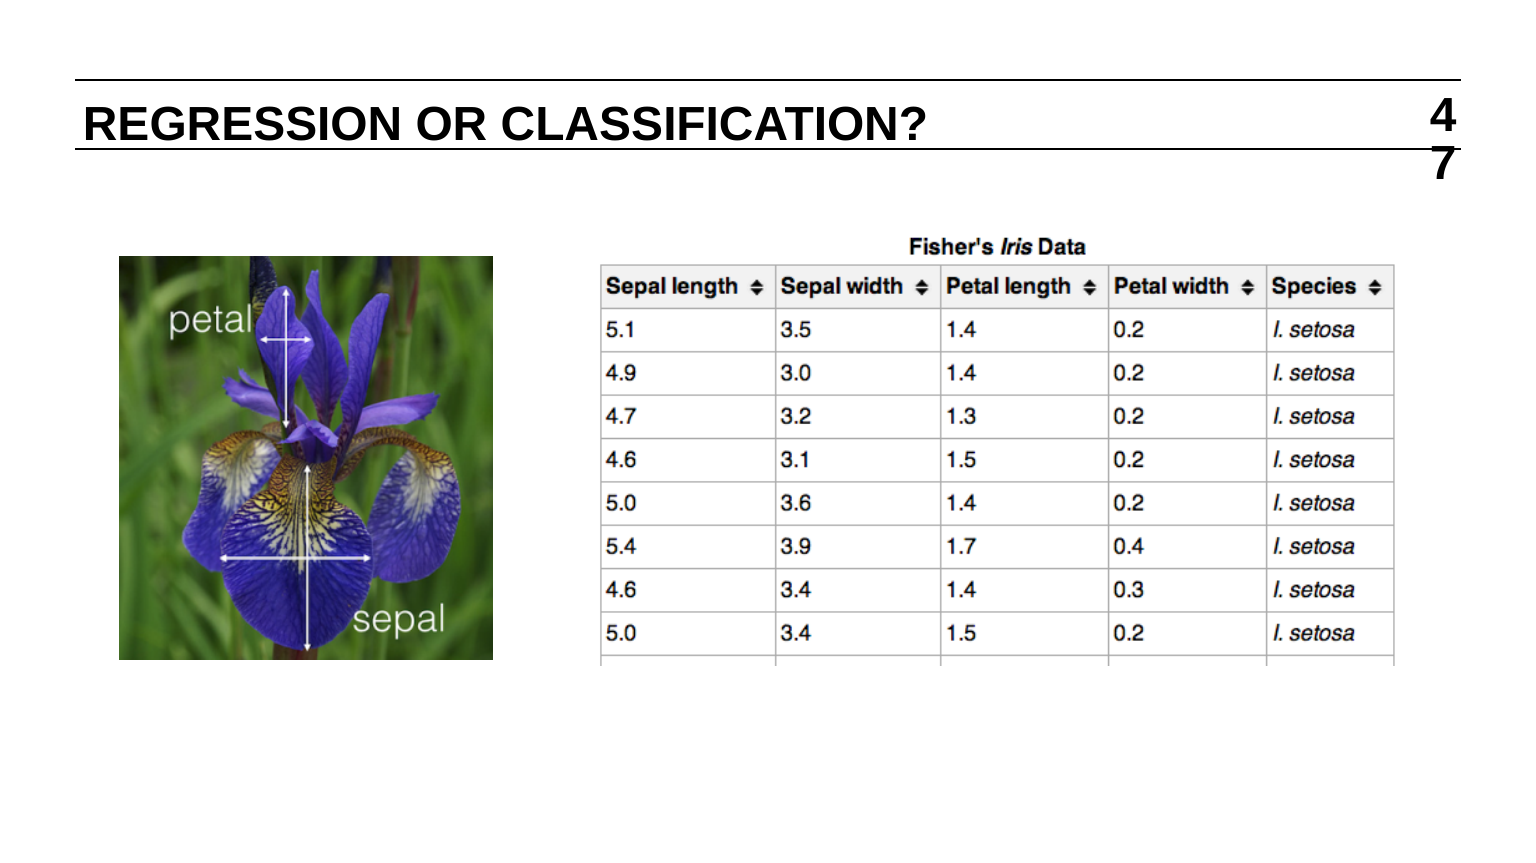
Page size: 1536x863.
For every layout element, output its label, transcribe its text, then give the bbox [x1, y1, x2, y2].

picture [119, 255, 494, 660]
slide_number ‹#› [1419, 86, 1461, 138]
list REGRESSION OR CLASSIFICATION? [67, 81, 1118, 132]
picture [592, 230, 1406, 666]
